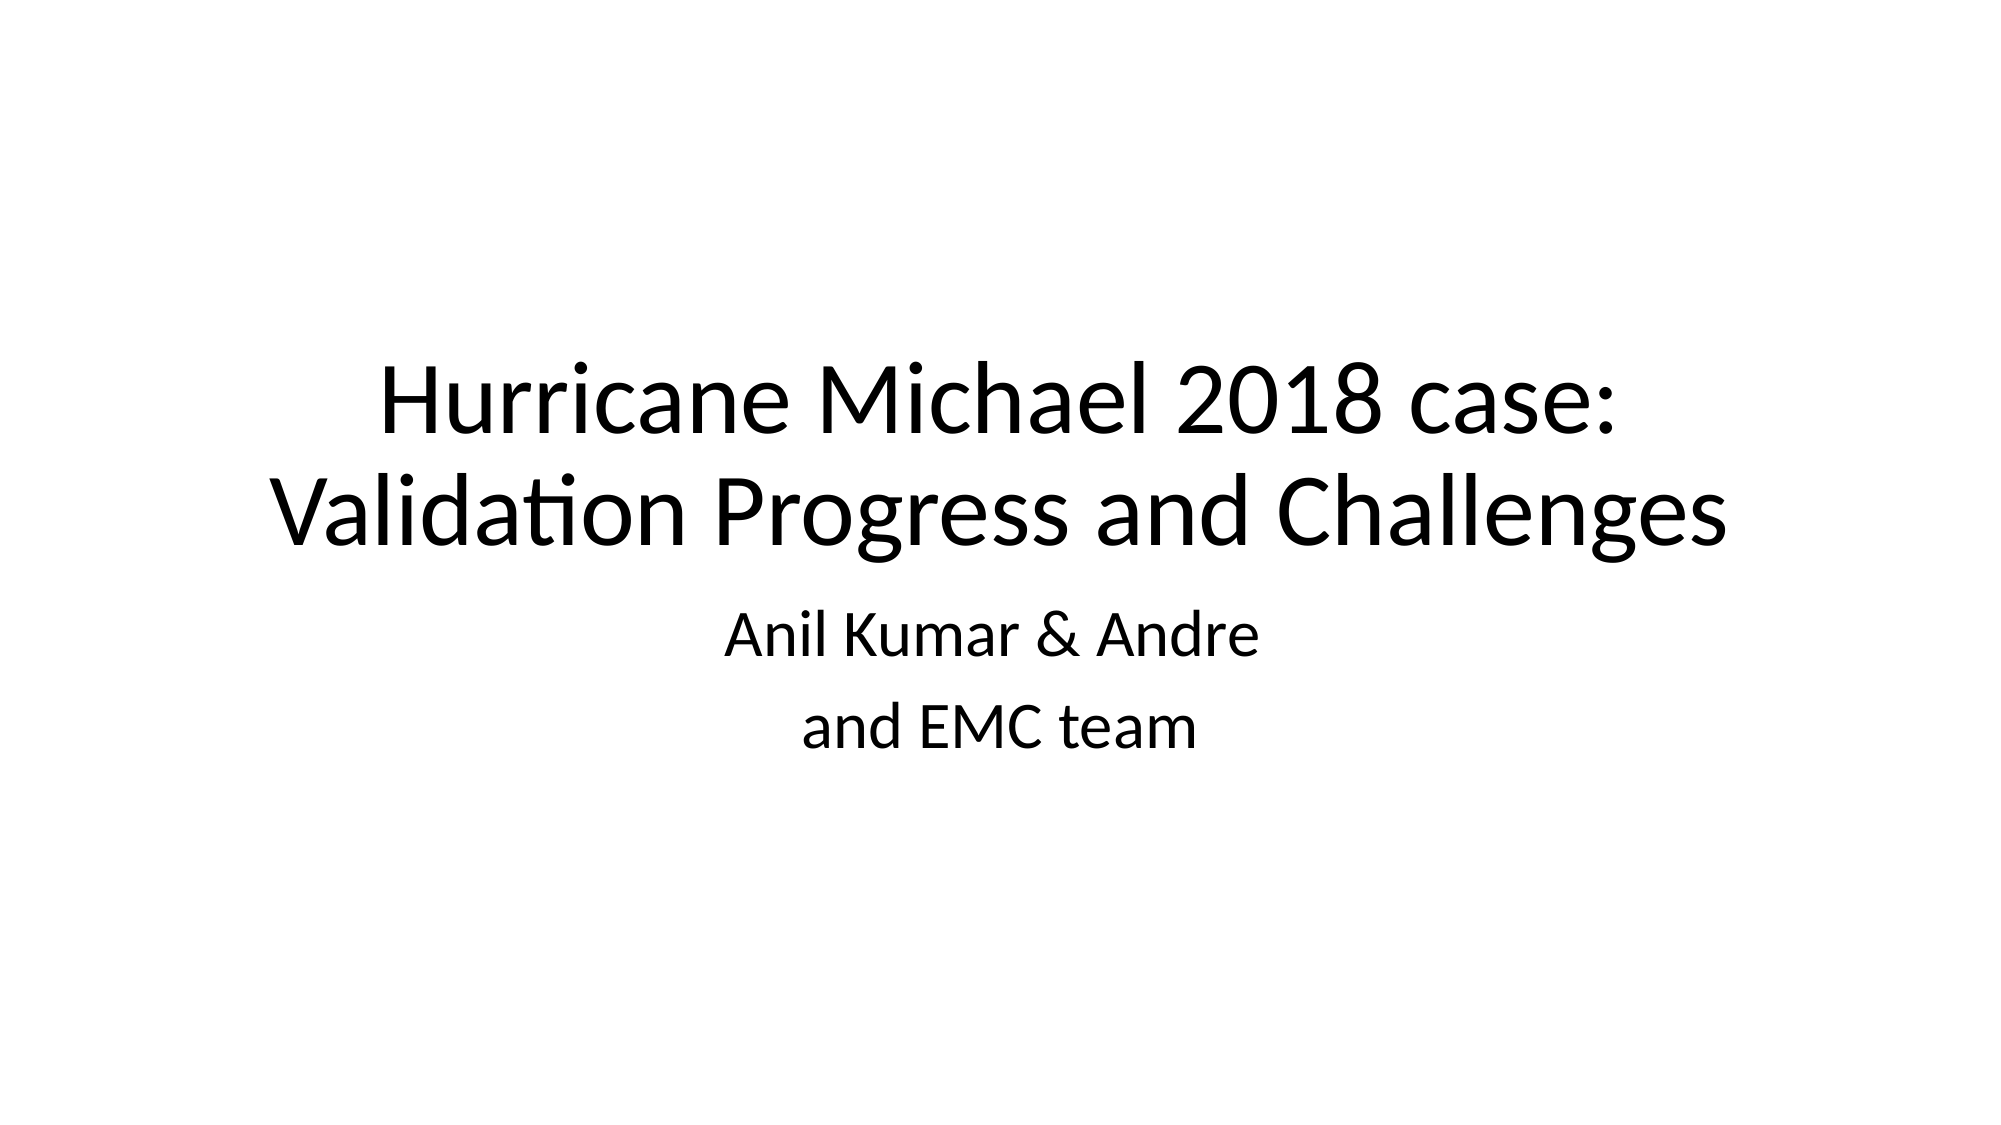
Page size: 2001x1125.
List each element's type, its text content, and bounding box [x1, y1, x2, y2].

subtitle Anil Kumar & Andre and EMC team [249, 590, 1750, 863]
title Hurricane Michael 2018 case: Validation Progress and Challenges [249, 184, 1750, 576]
